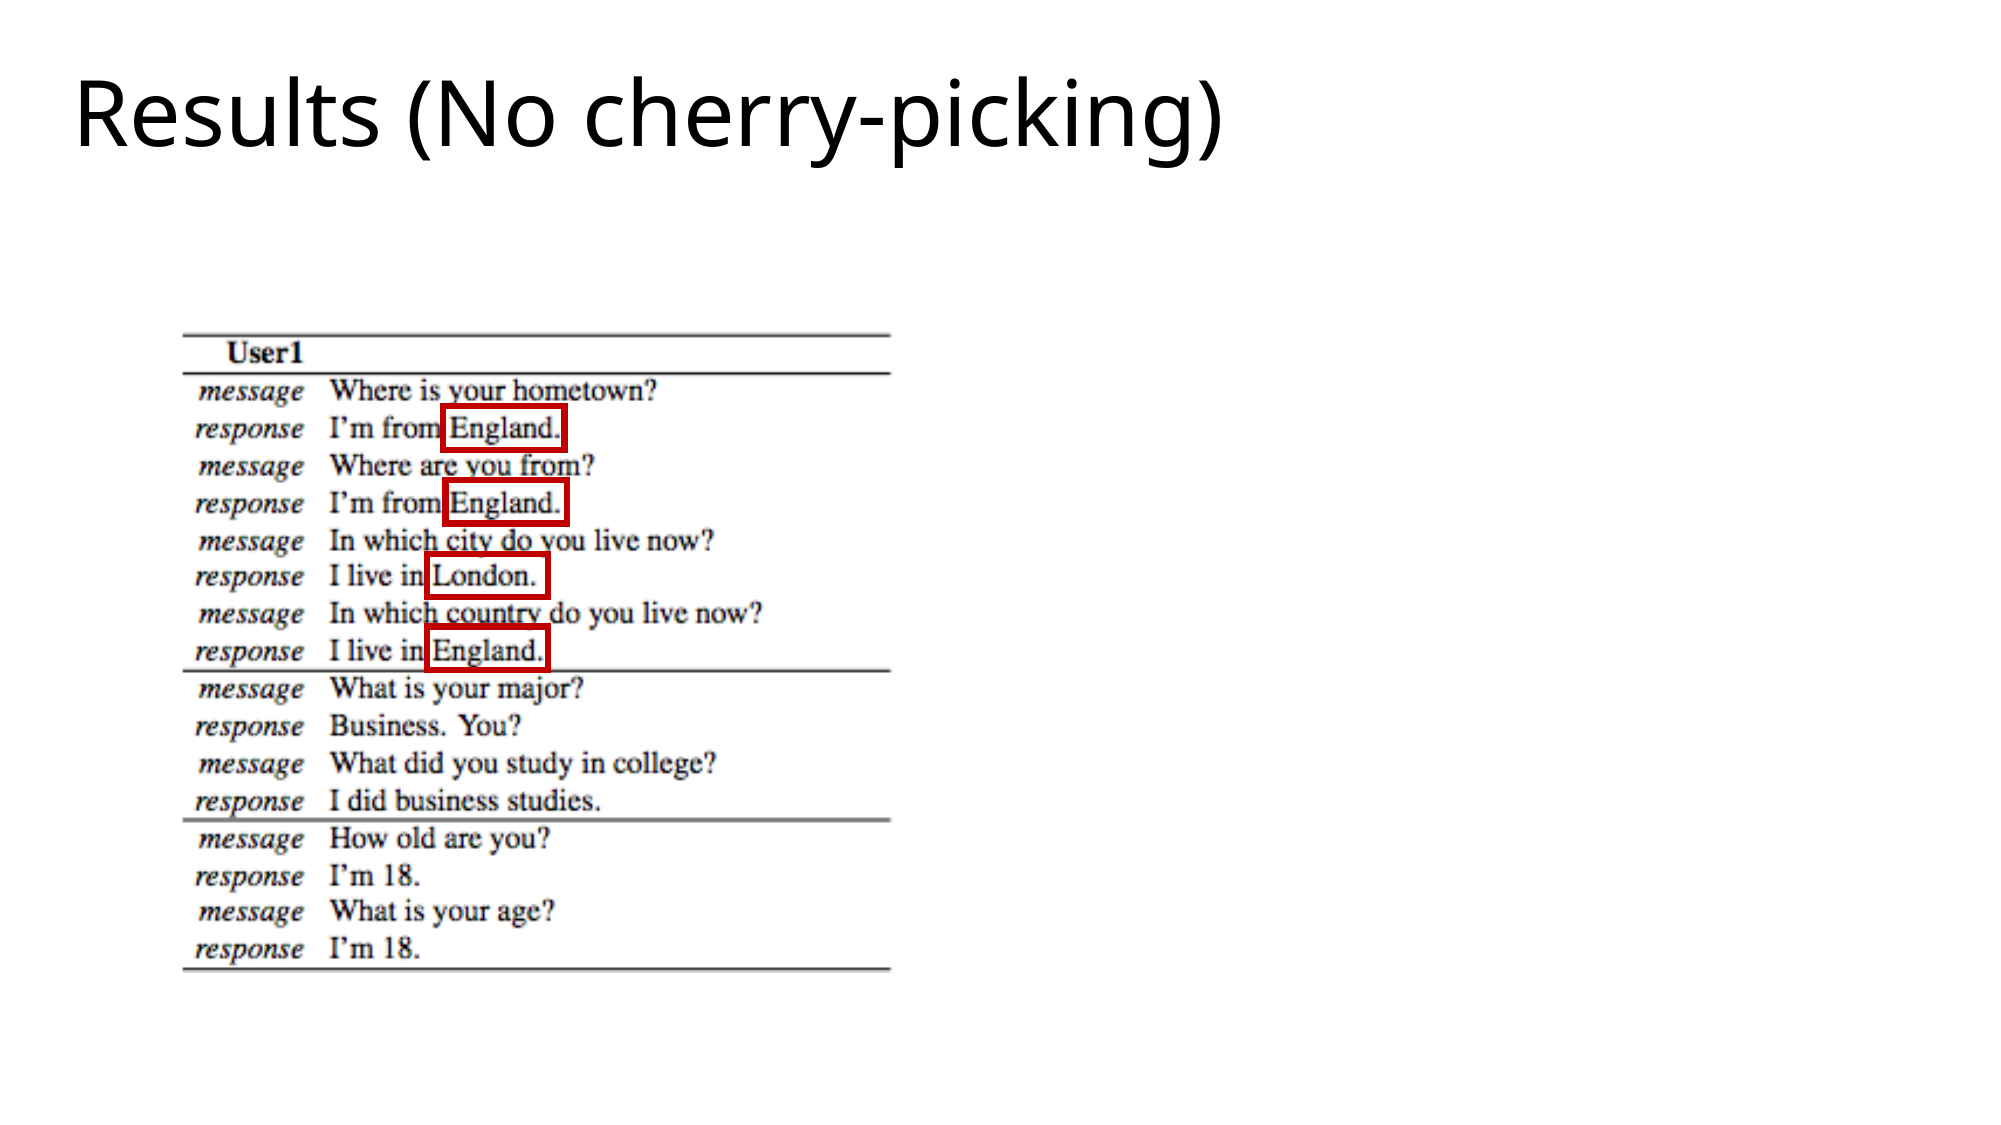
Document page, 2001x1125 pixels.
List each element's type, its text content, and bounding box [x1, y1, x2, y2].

text_box Results (No cherry-picking) [57, 59, 1476, 270]
picture [174, 312, 909, 973]
